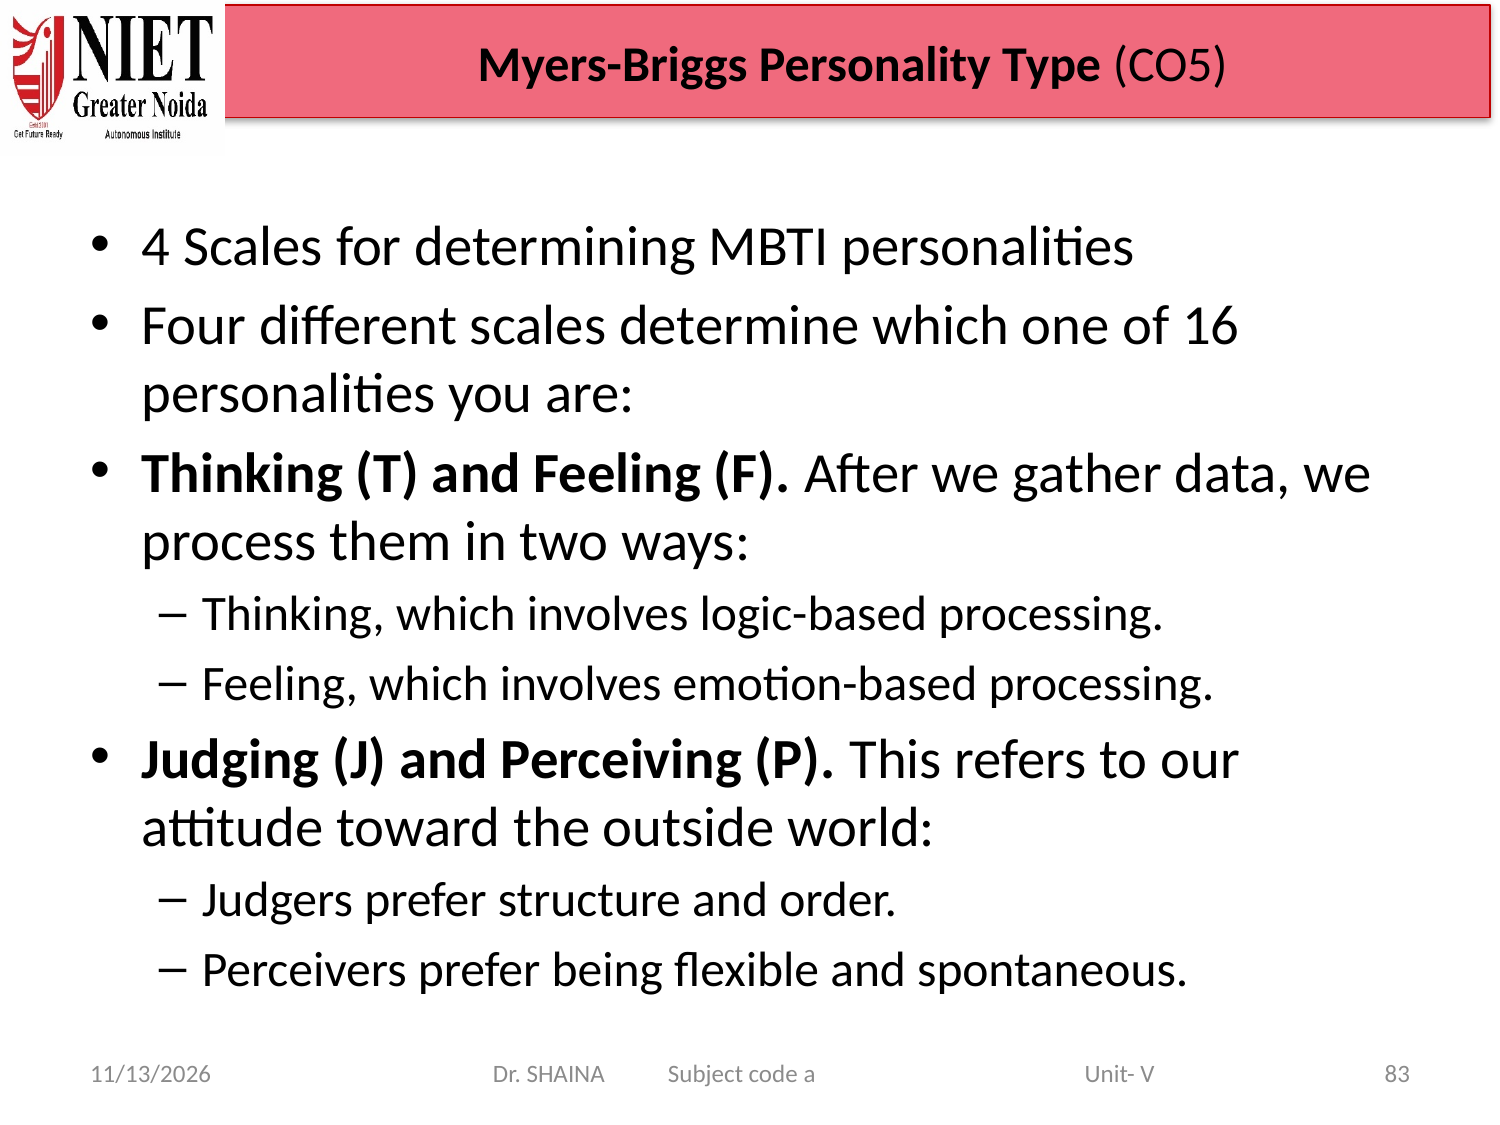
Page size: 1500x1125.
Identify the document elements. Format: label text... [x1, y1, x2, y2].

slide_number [75, 1042, 250, 1103]
footer Dr. SHAINA Subject code a Unit- V [412, 1042, 1238, 1103]
slide_number 83 [1337, 1042, 1425, 1103]
picture [0, 0, 226, 156]
list 4 Scales for determining MBTI personalities Four different scales determine which one of 16 personalities you are: Thinking (T) and Feeling (F). After we gather data, we process them in two ways: Thinking, which involves logic-based processing. Feeling, which involves emotion-based processing. Judging (J) and Perceiving (P). This refers to our attitude toward the outside world: Judgers prefer structure and order. Perceivers prefer being flexible and spontaneous. [75, 201, 1425, 1005]
text_box Myers-Briggs Personality Type (CO5) [228, 4, 1491, 118]
